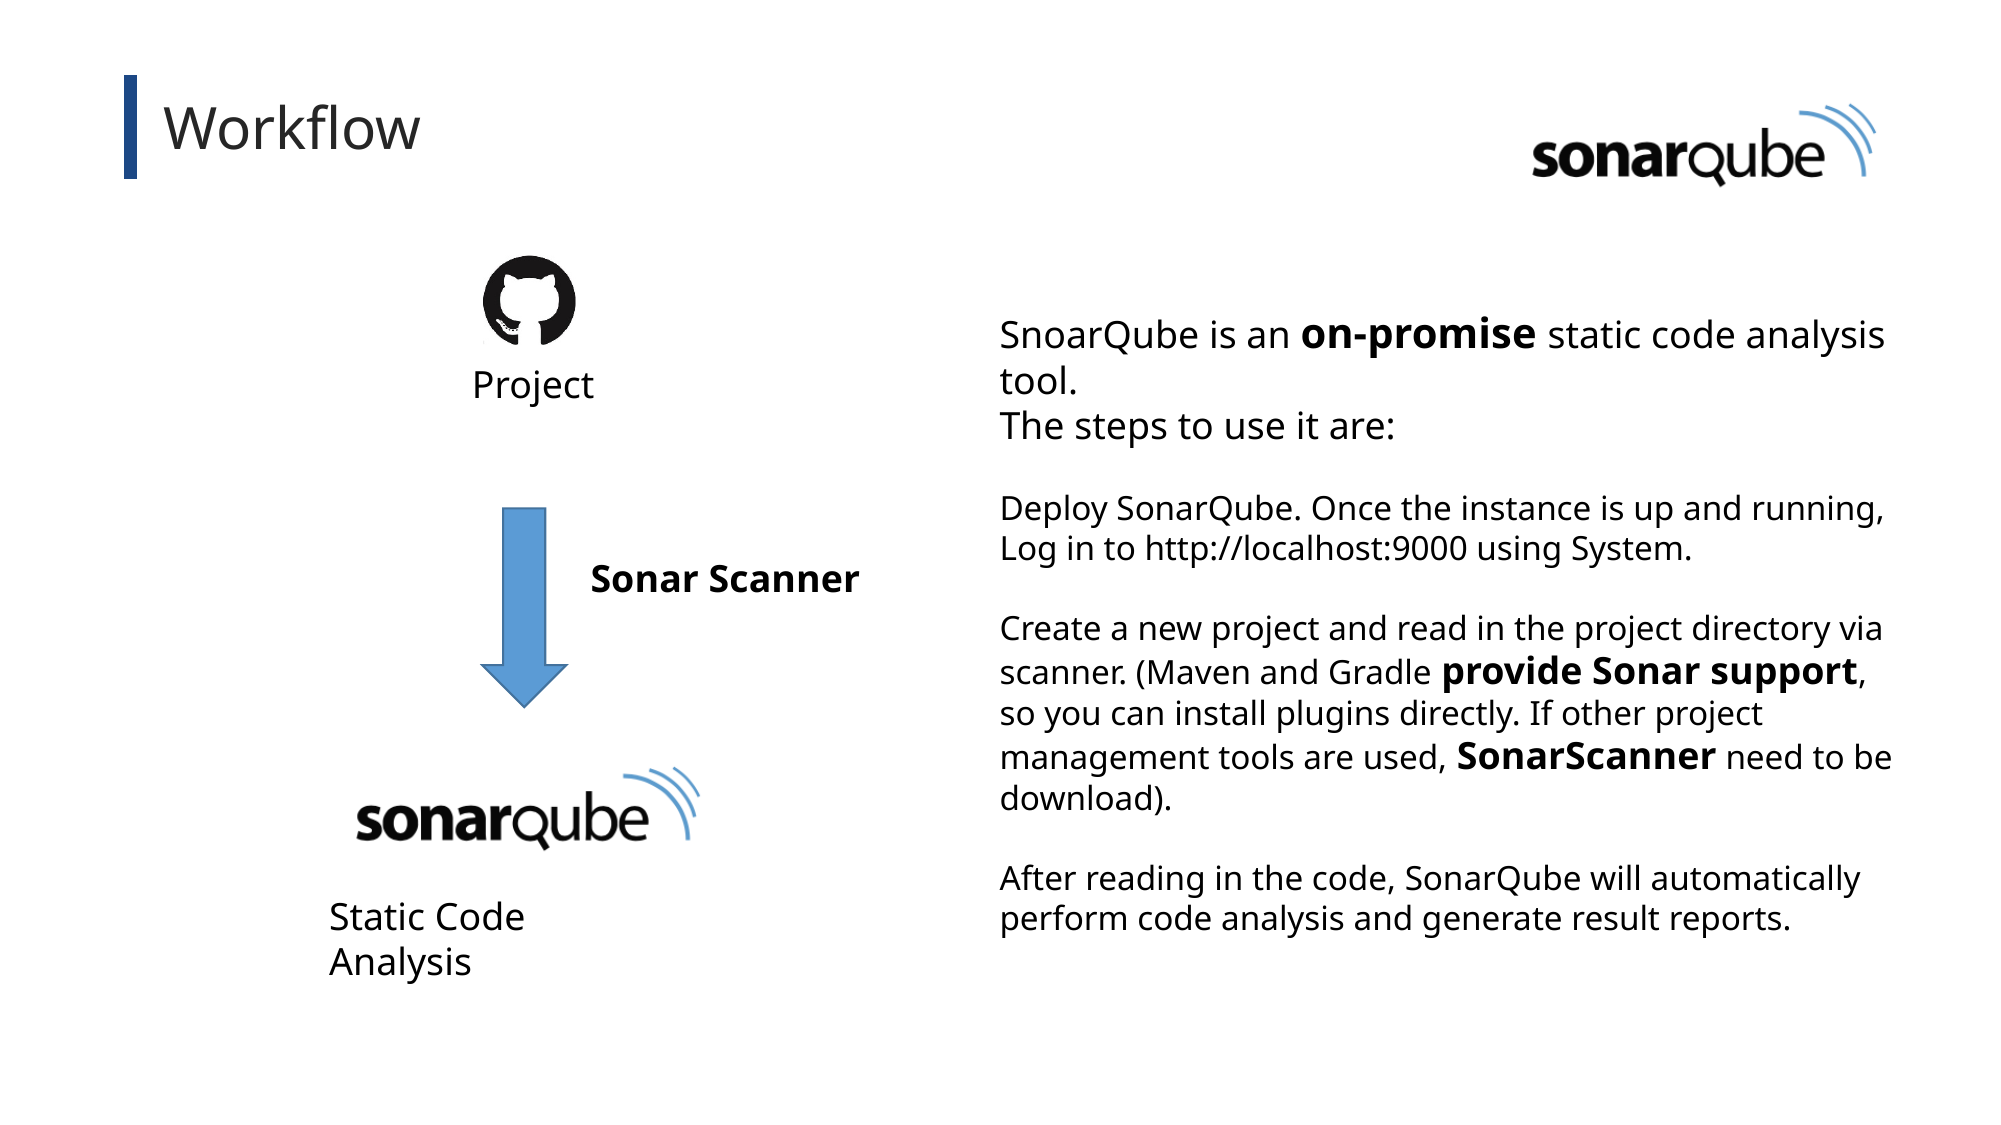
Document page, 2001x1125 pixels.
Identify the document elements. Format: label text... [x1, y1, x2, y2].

picture [483, 255, 576, 345]
text_box [479, 507, 569, 709]
text_box SnoarQube is an on-promise static code analysis tool. The steps to use it are: Deploy SonarQube. Once the instance is up and running, Log in to http://localhost:9000 using System. Create a new project and read in the project directory via scanner. (Maven and Gradle provide Sonar support, so you can install plugins directly. If other project management tools are used, SonarScanner need to be download). After reading in the code, SonarQube will automatically perform code analysis and generate result reports. [984, 299, 1925, 944]
text_box Workflow [148, 83, 691, 169]
text_box Sonar Scanner [575, 547, 952, 607]
picture [1504, 84, 1897, 224]
text_box Project [457, 353, 642, 413]
text_box Static Code Analysis [314, 885, 691, 991]
picture [328, 747, 721, 888]
